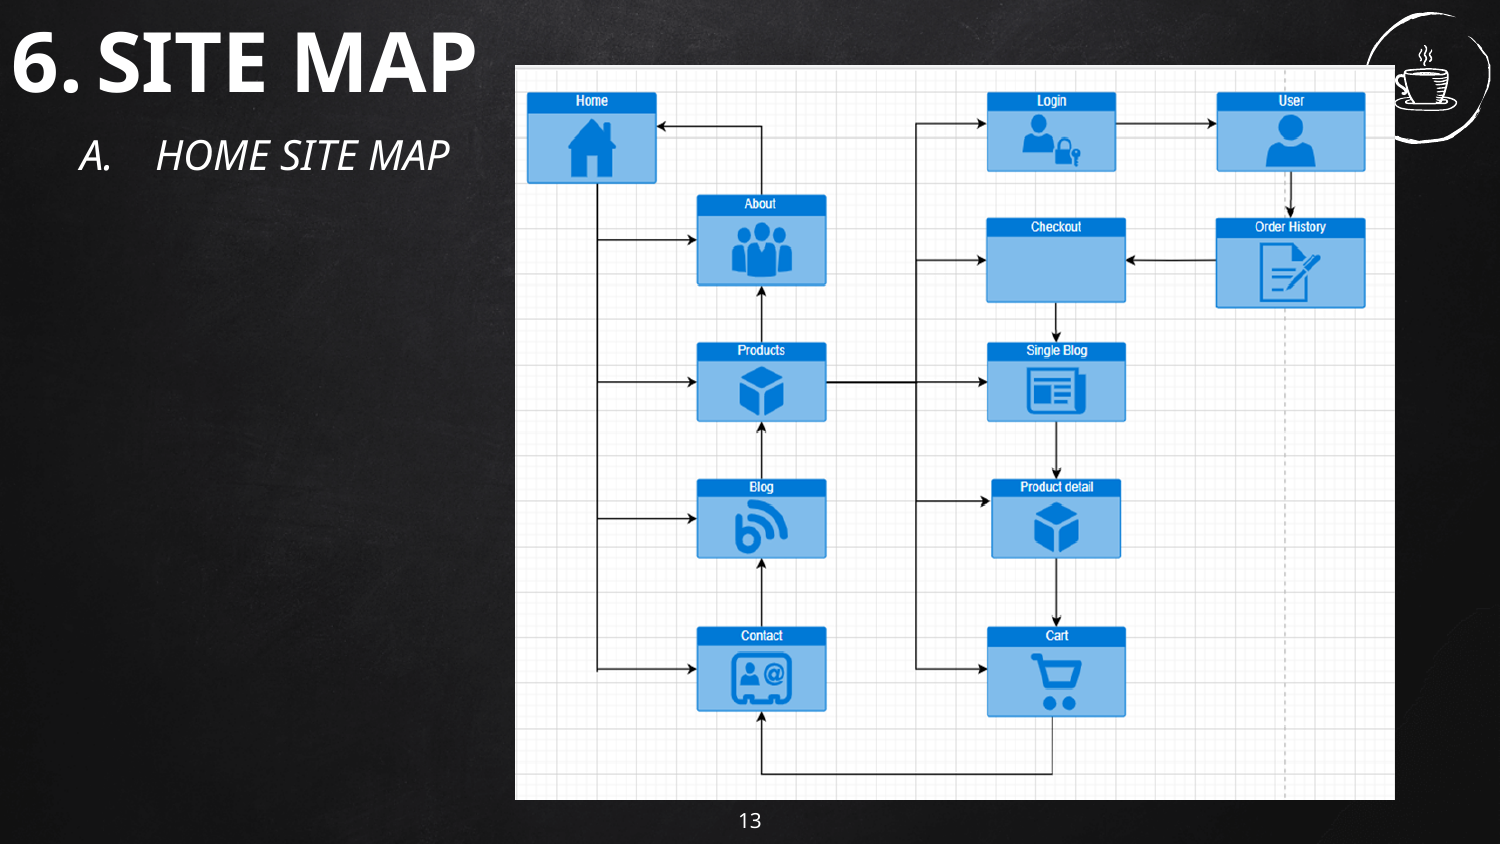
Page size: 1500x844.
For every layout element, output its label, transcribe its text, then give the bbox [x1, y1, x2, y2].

text_box <number> [704, 809, 795, 844]
text_box [1428, 49, 1433, 63]
text_box [1418, 48, 1423, 62]
text_box HOME SITE MAP [65, 121, 510, 187]
text_box [1366, 12, 1457, 63]
text_box SITE MAP [0, 0, 621, 135]
text_box [1423, 45, 1428, 67]
picture [0, 0, 1500, 844]
text_box [1399, 35, 1491, 144]
text_box [1399, 68, 1458, 111]
